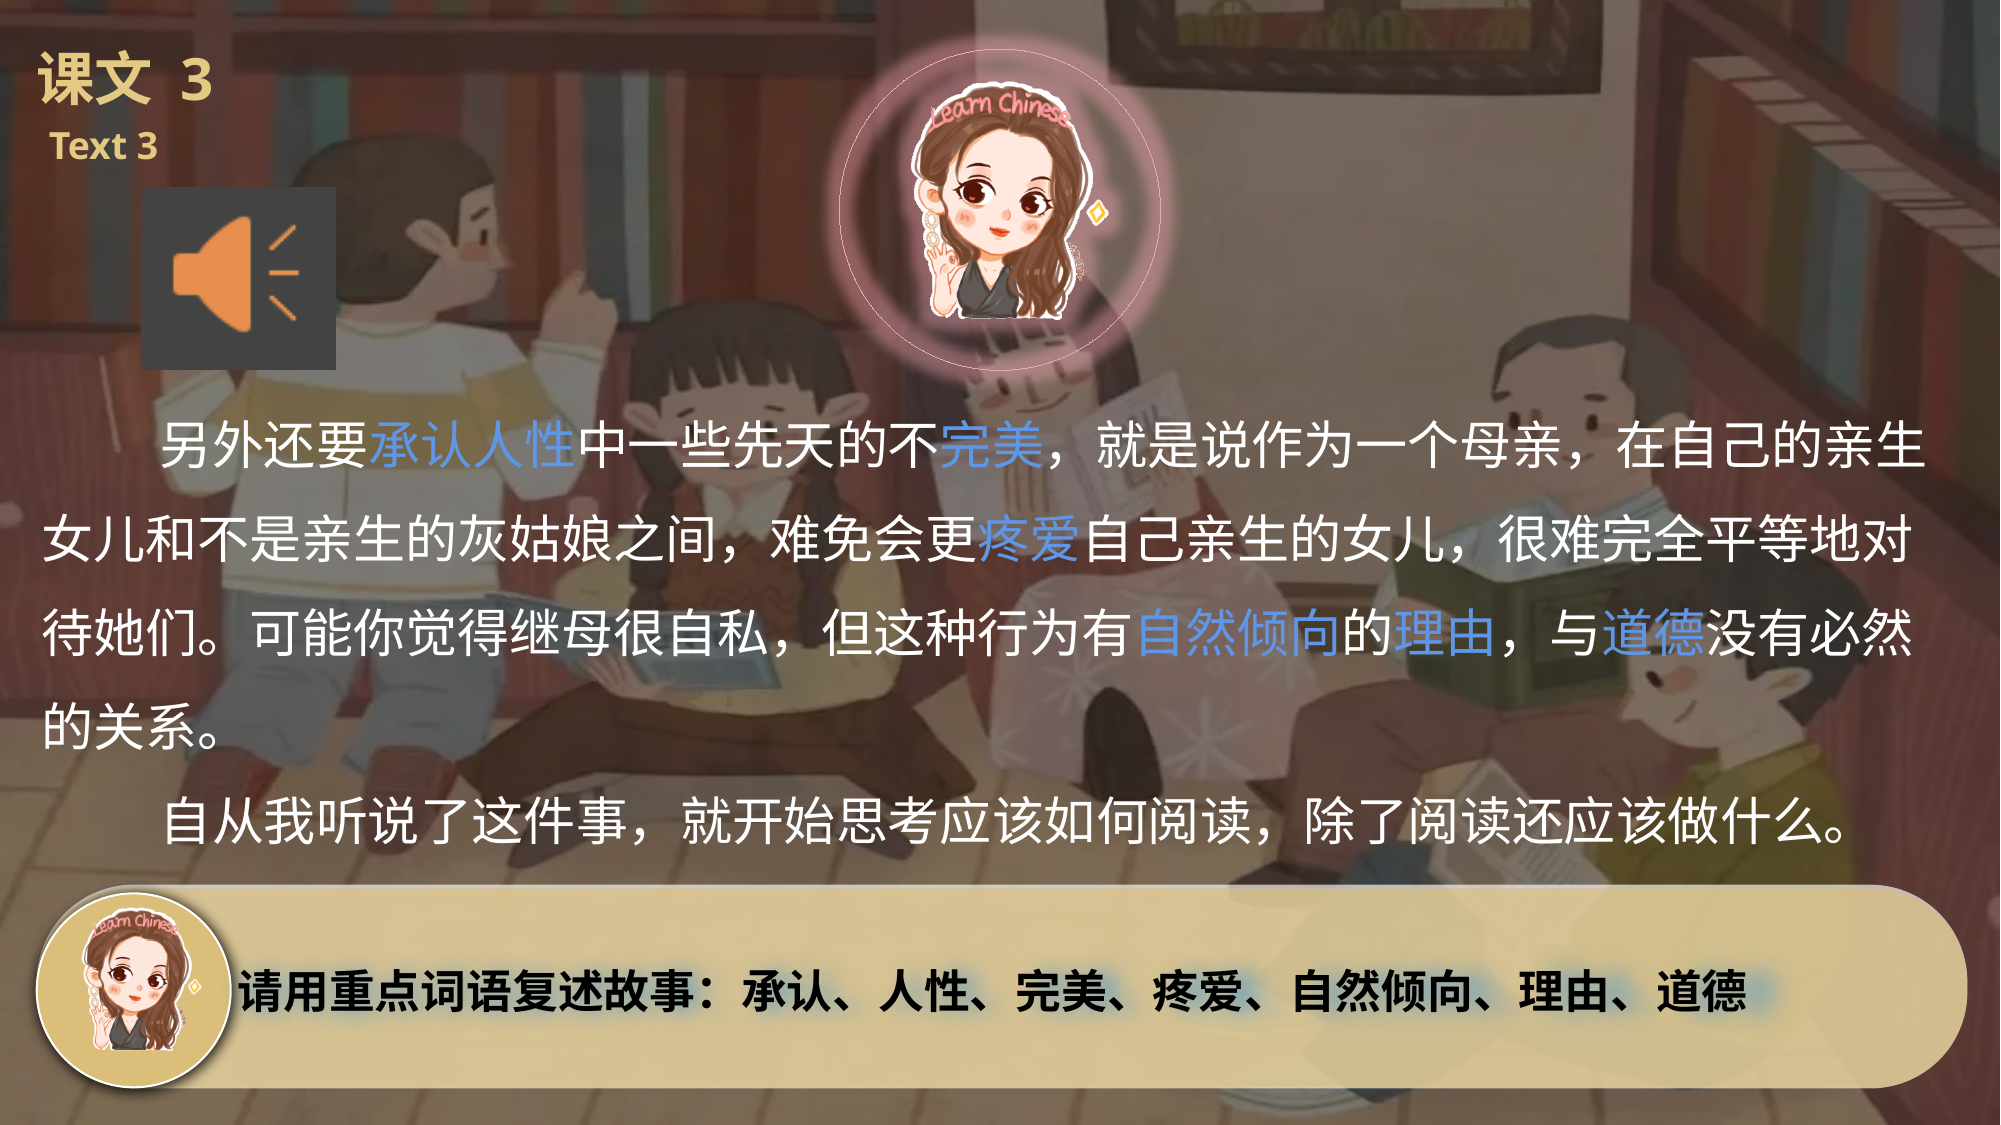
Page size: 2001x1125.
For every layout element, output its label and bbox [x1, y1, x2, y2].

picture [0, 0, 2000, 1125]
text_box [36, 888, 233, 1088]
